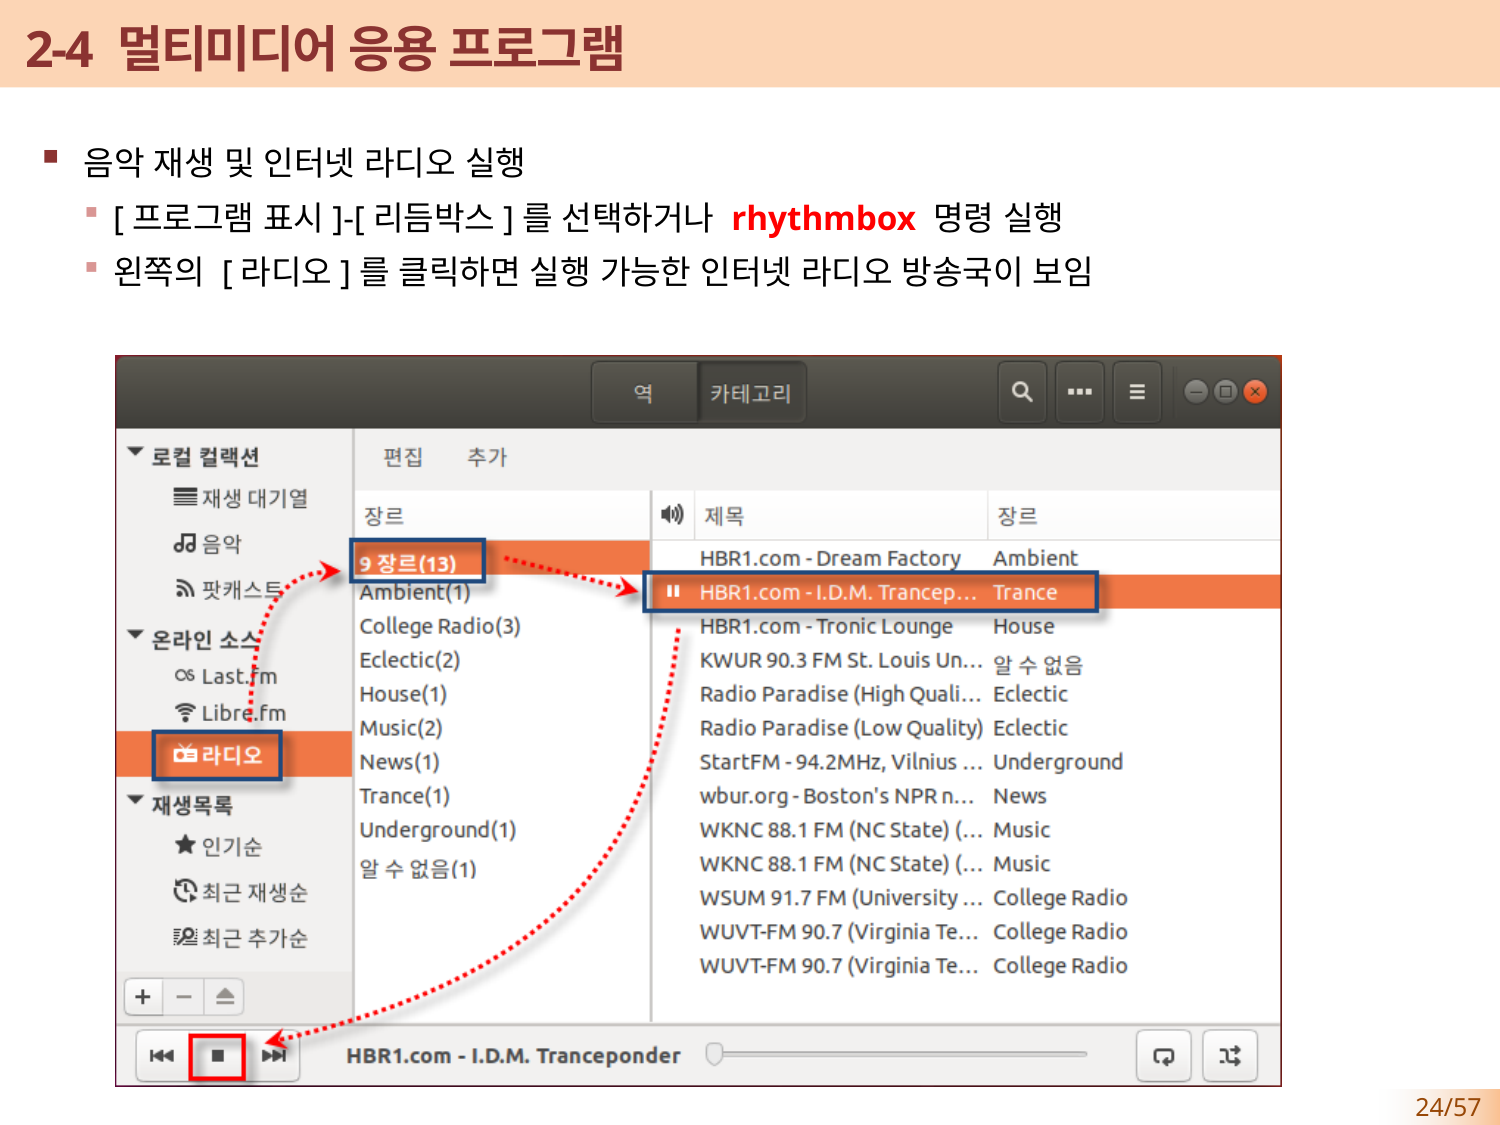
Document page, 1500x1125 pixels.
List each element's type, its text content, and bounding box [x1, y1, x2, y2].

title 2-4 멀티미디어 응용 프로그램 [10, 8, 1260, 87]
list 음악 재생 및 인터넷 라디오 실행 [프로그램 표시]-[리듬박스]를 선택하거나 rhythmbox 명령 실행 왼쪽의 [라디오]를 클릭하면 실행 가능한 인터넷 라디오 방송국이 보임 [10, 126, 1481, 1057]
picture [114, 355, 1282, 1087]
